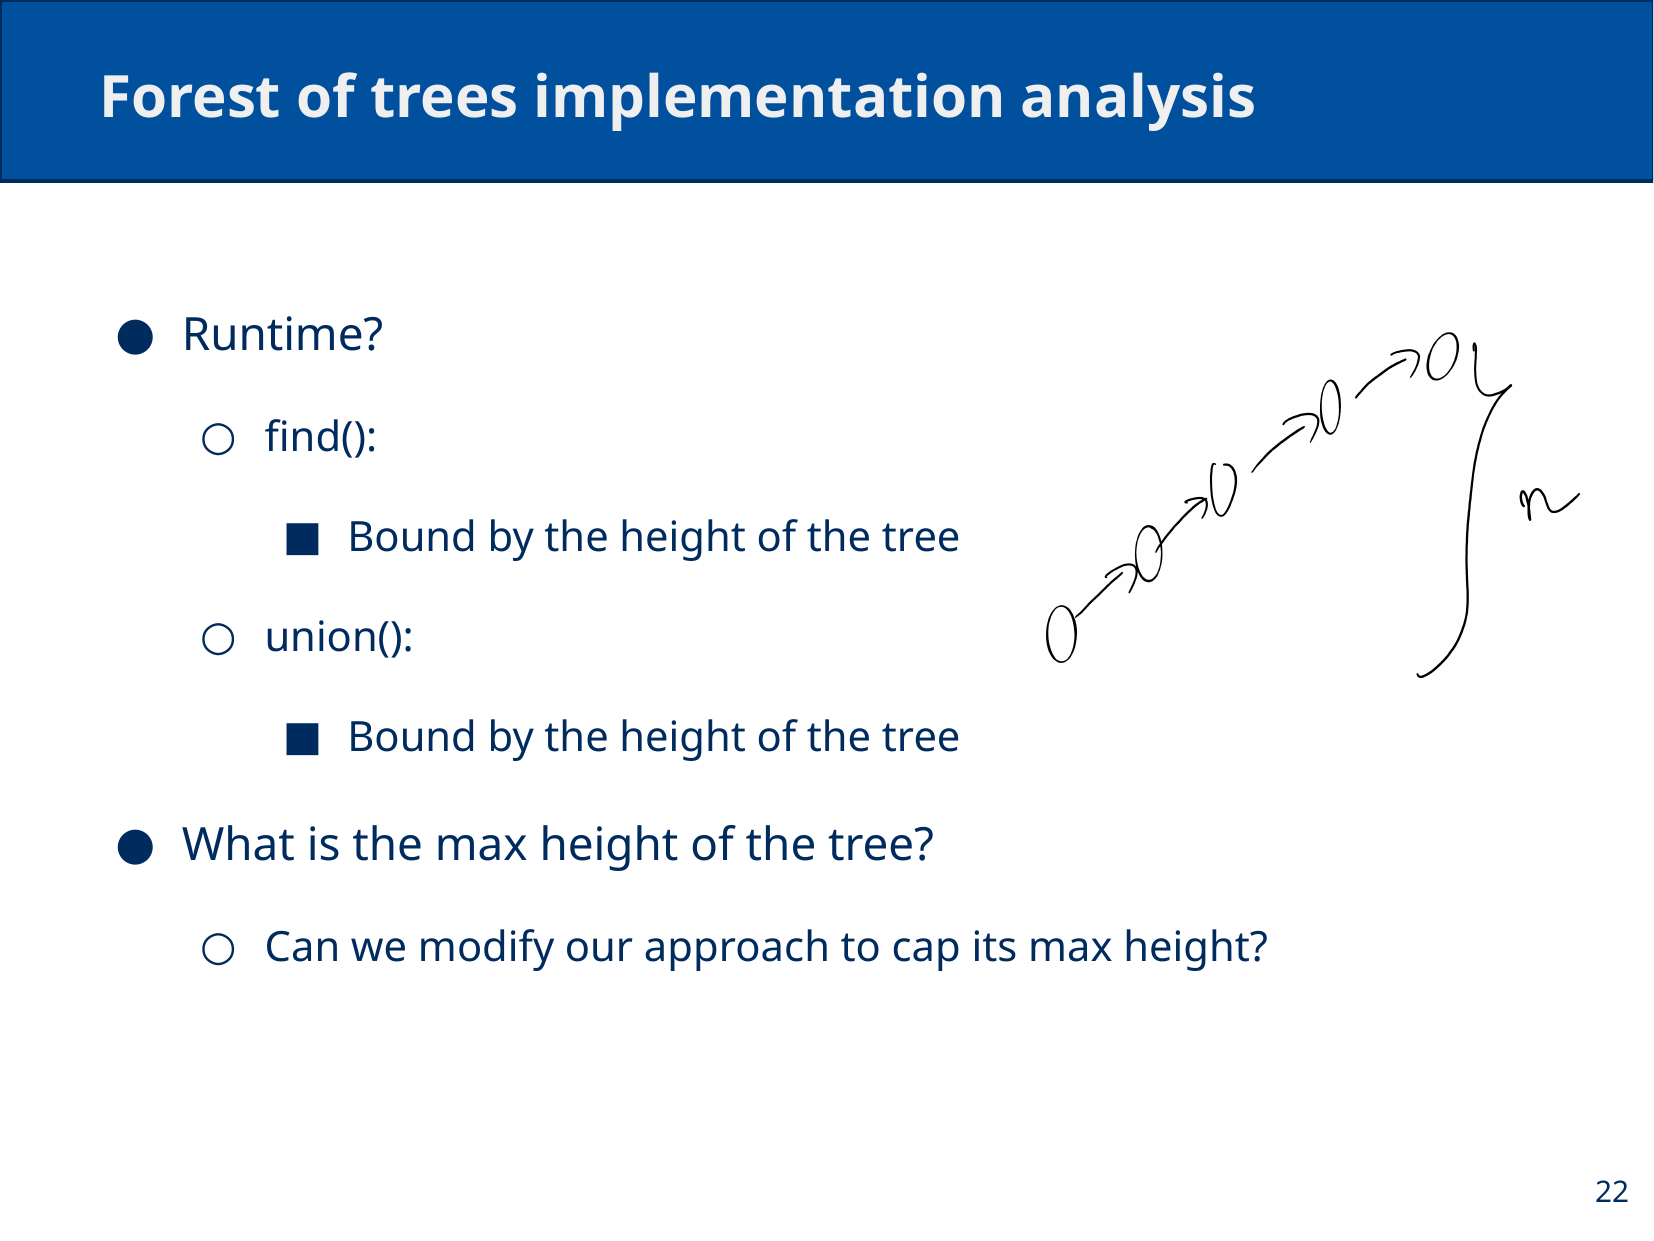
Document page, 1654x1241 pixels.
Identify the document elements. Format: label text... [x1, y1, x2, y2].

title Forest of trees implementation analysis [82, 36, 1571, 146]
slide_number 22 [1546, 1145, 1647, 1241]
picture [1038, 324, 1586, 690]
list Runtime? find(): Bound by the height of the tree union(): Bound by the height of the tree What is the max height of the tree? Can we modify our approach to cap its max height? [82, 232, 1571, 1188]
